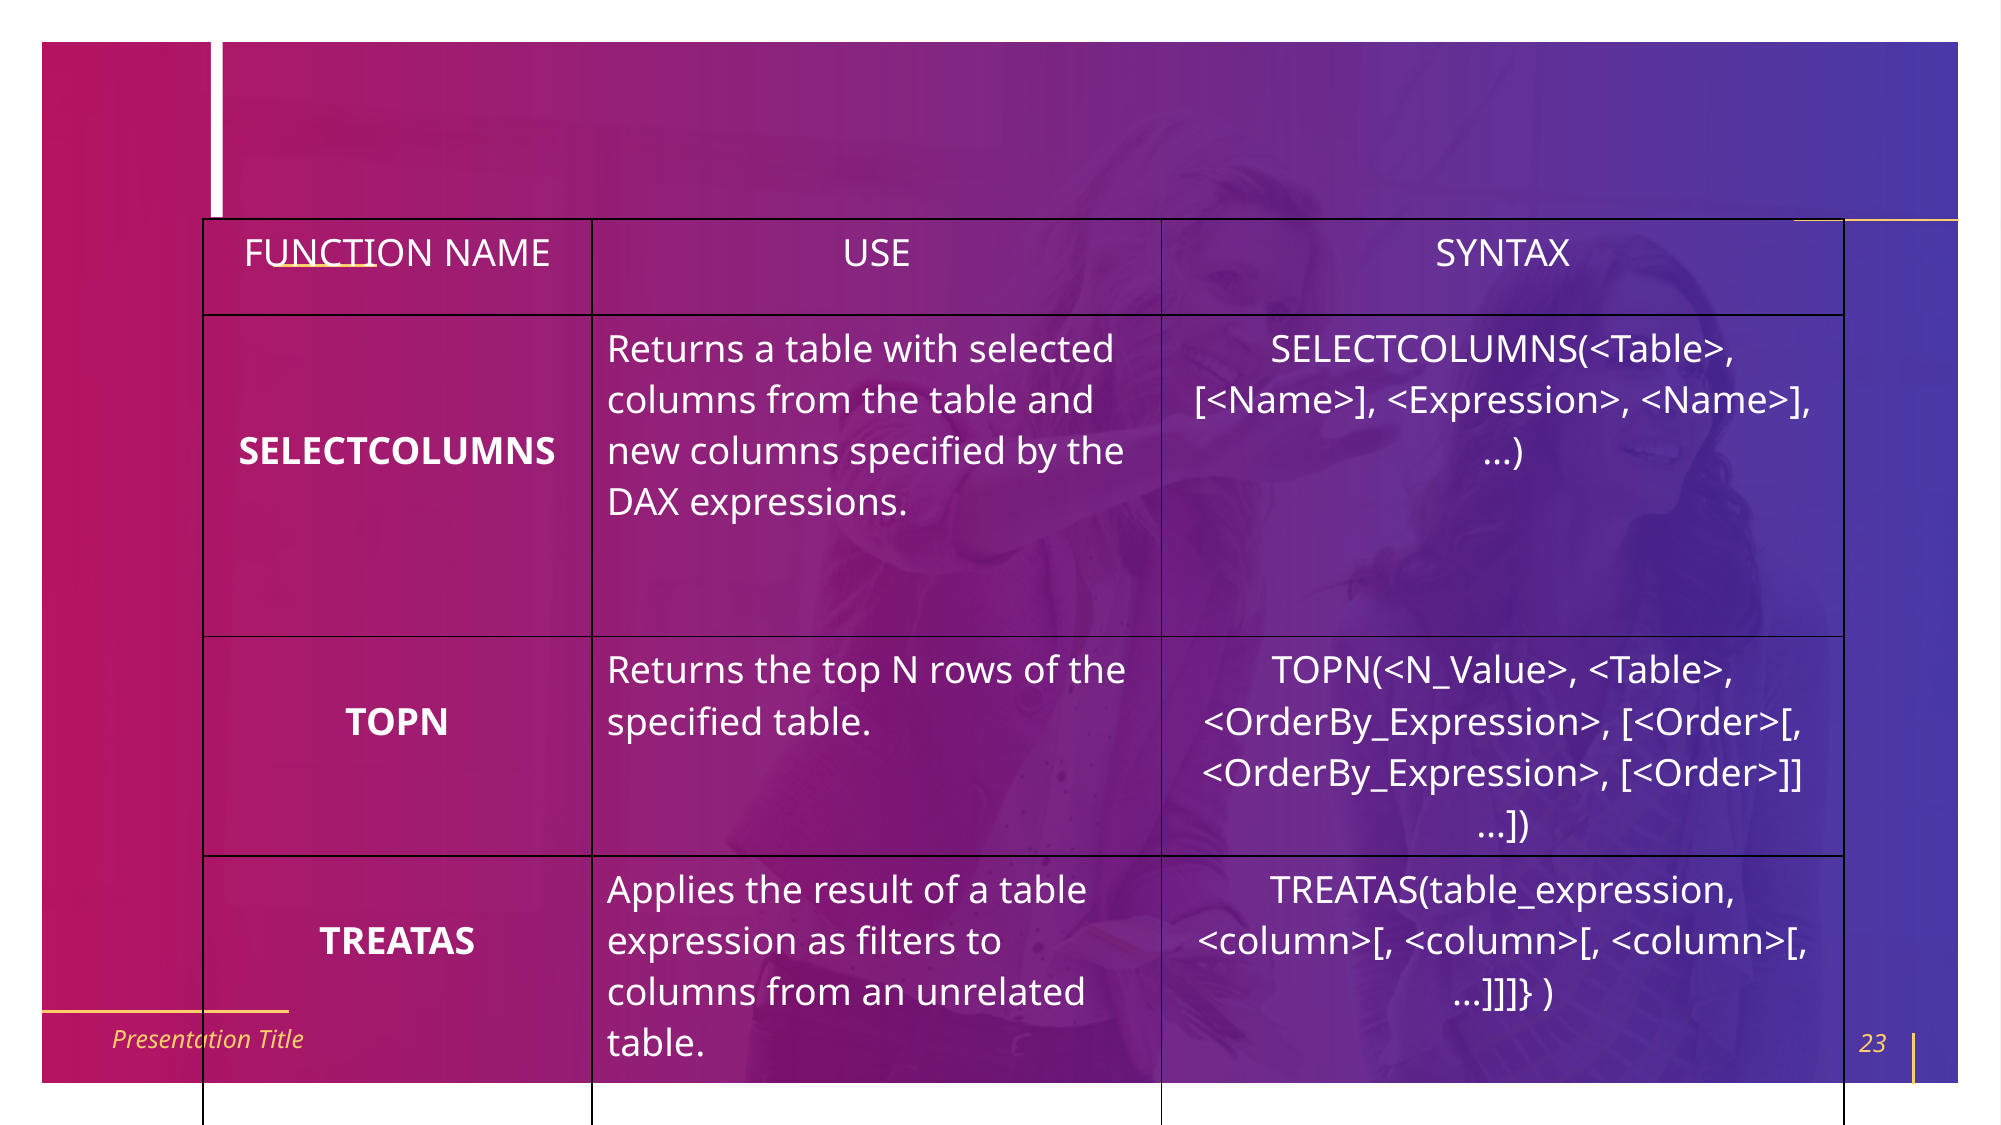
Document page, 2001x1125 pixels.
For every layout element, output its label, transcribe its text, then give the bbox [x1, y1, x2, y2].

table_cell TREATAS [204, 857, 591, 1125]
table_cell Applies the result of a table expression as filters to columns from an unrelated table. [593, 857, 1161, 1125]
table_cell SELECTCOLUMNS [204, 316, 591, 636]
footer Presentation Title [96, 1010, 202, 1071]
table_cell Returns the top N rows of the specified table. [593, 637, 1161, 855]
table_header FUNCTION NAME [204, 220, 591, 314]
table_cell TOPN(<N_Value>, <Table>, <OrderBy_Expression>, [<Order>[, <OrderBy_Expression>, [<Order>]]…]) [1162, 637, 1843, 855]
table_header SYNTAX [1162, 220, 1843, 314]
table_cell TOPN [204, 637, 591, 855]
table_cell SELECTCOLUMNS(<Table>, [<Name>], <Expression>, <Name>], …) [1162, 316, 1843, 636]
table_header USE [593, 220, 1161, 314]
slide_number 23 [1845, 1015, 1902, 1075]
table_cell TREATAS(table_expression, <column>[, <column>[, <column>[,…]]]} ) [1162, 857, 1843, 1125]
title [250, 89, 1727, 218]
table_cell Returns a table with selected columns from the table and new columns specified by the DAX expressions. [593, 316, 1161, 636]
